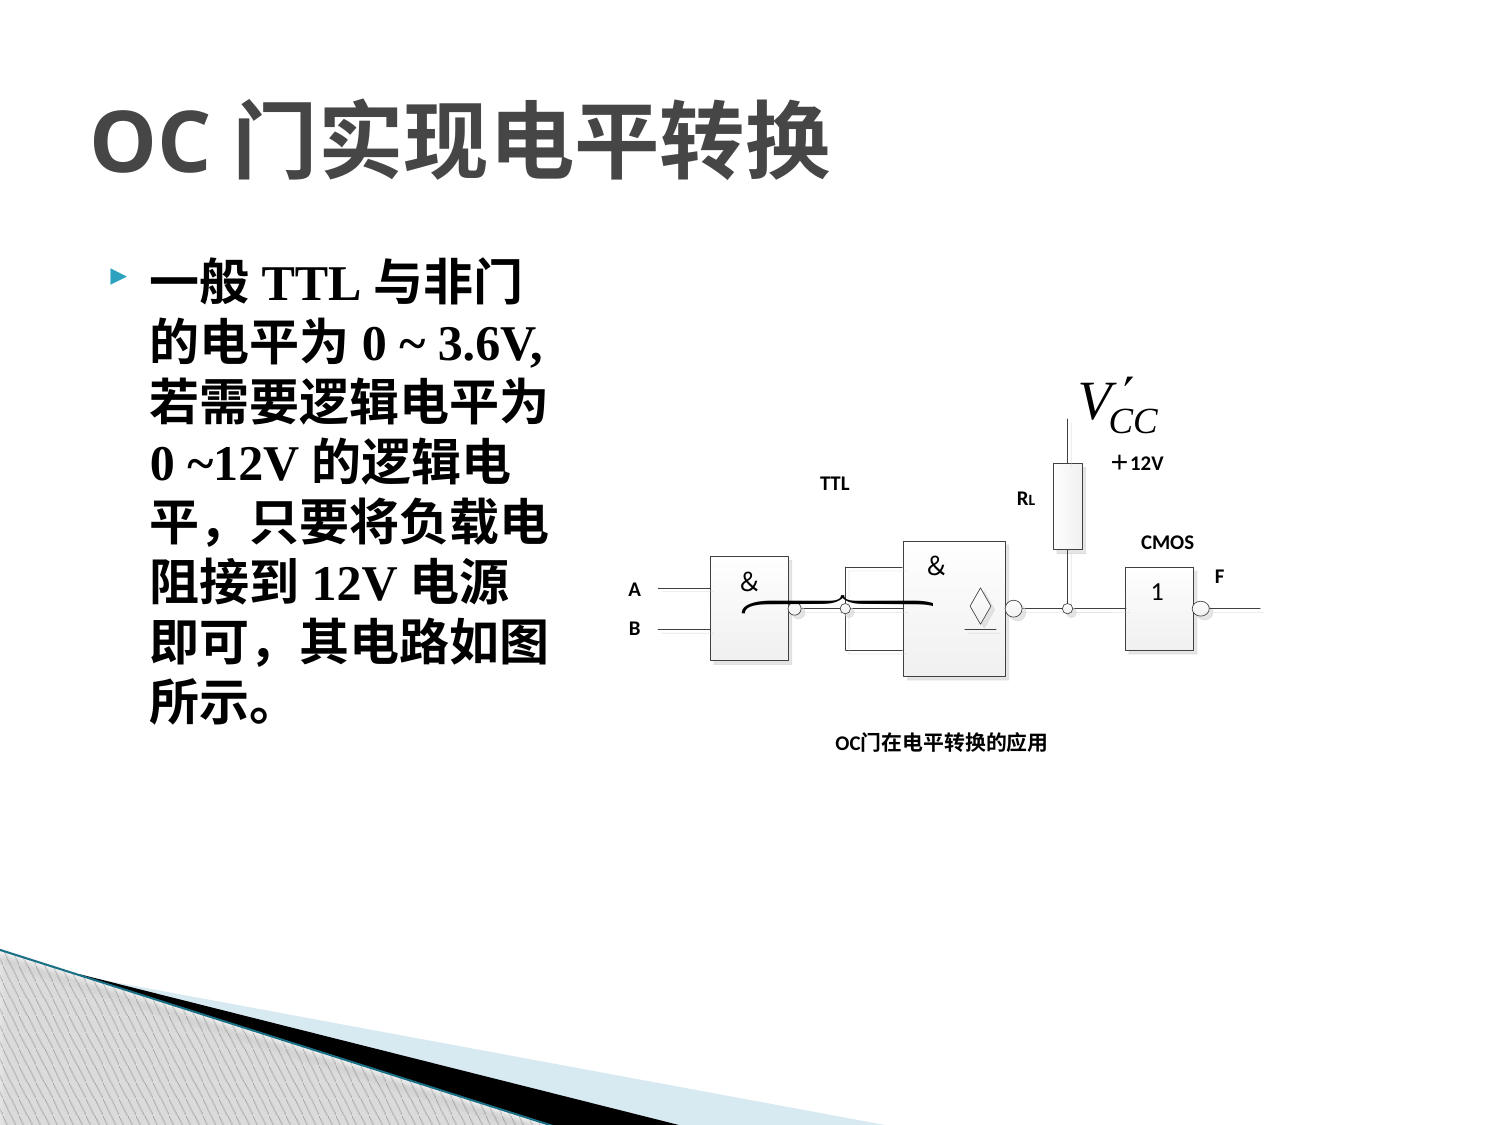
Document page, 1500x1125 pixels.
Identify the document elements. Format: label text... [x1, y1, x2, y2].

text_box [608, 314, 1289, 788]
list 一般TTL与非门的电平为0 ~ 3.6V,若需要逻辑电平为0 ~12V的逻辑电平，只要将负载电阻接到12V电源即可，其电路如图所示。 [75, 243, 573, 764]
title OC门实现电平转换 [75, 45, 1425, 233]
